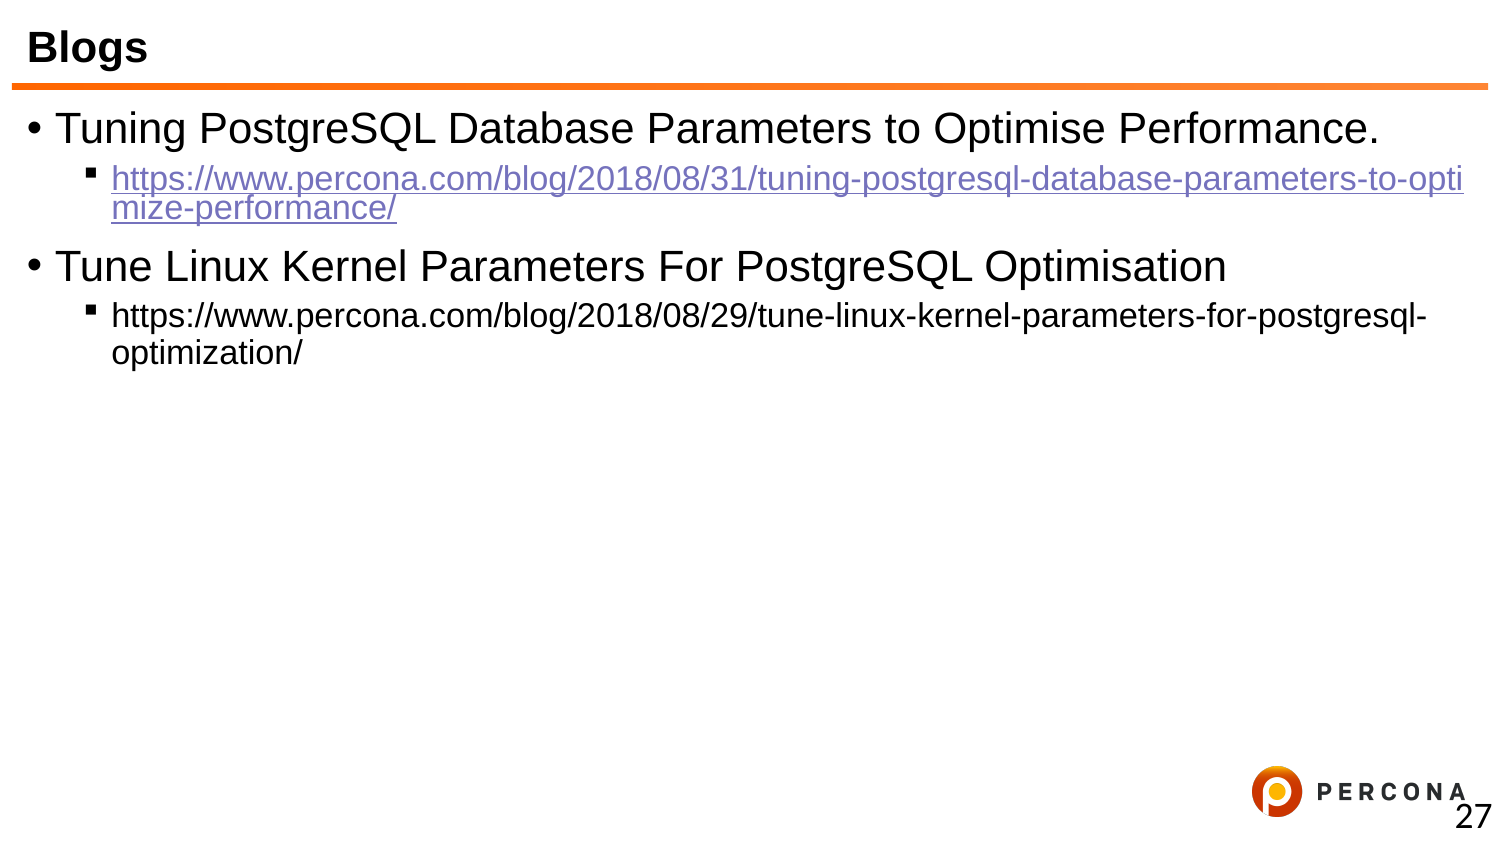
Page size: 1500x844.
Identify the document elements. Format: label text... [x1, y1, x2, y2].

picture [1252, 766, 1465, 790]
slide_number 27 [1149, 790, 1500, 837]
title Blogs [11, 17, 1489, 80]
list Tuning PostgreSQL Database Parameters to Optimise Performance. https://www.percona.com/blog/2018/08/31/tuning-postgresql-database-parameters-to-optimize-performance/ Tune Linux Kernel Parameters For PostgreSQL Optimisation https://www.percona.com/blog/2018/08/29/tune-linux-kernel-parameters-for-postgresql-optimization/ [11, 98, 1489, 756]
